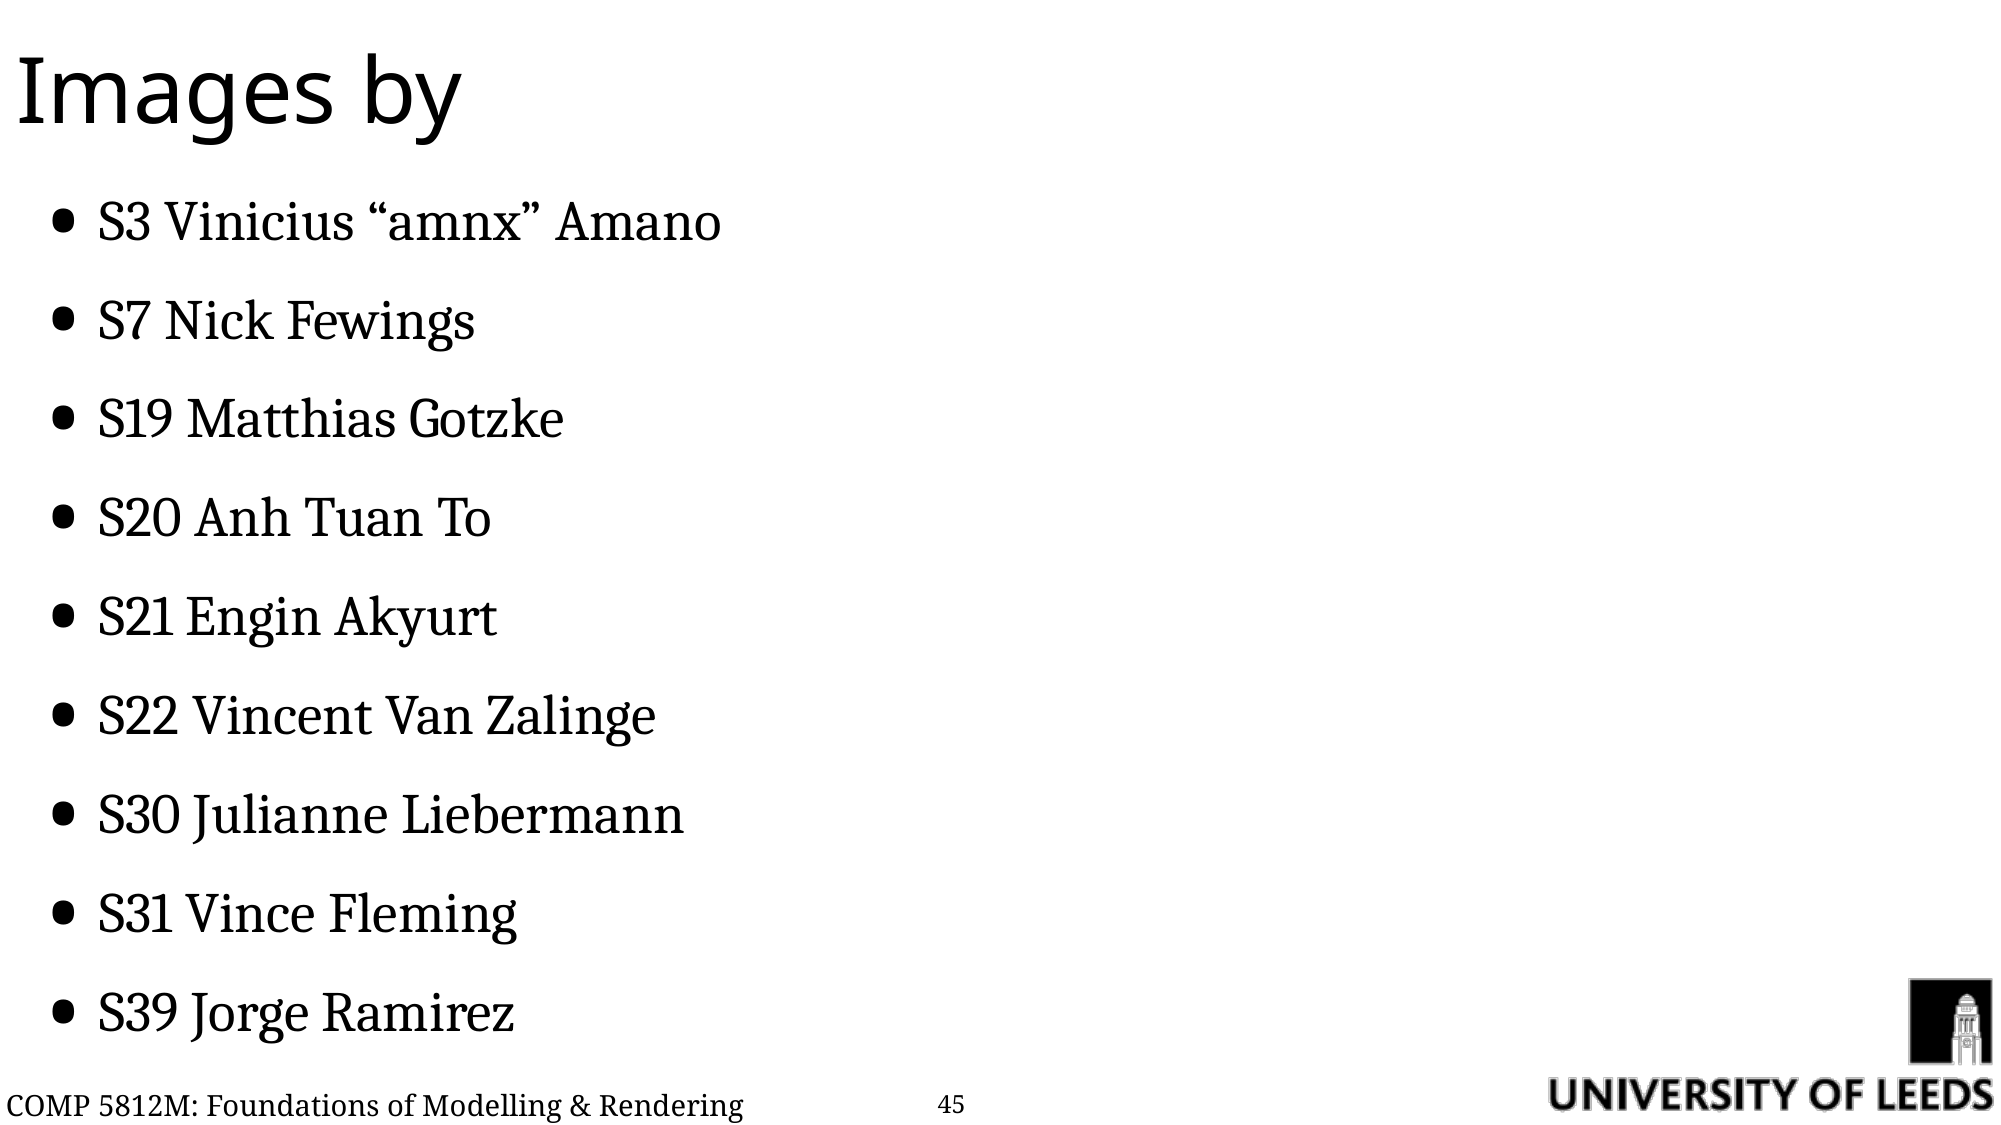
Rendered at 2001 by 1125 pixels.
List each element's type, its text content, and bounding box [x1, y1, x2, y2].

picture [1543, 1055, 2000, 1125]
title Images by [1, 5, 2000, 180]
list S3 Vinicius “amnx” Amano S7 Nick Fewings S19 Matthias Gotzke S20 Anh Tuan To S21 Engin Akyurt S22 Vincent Van Zalinge S30 Julianne Liebermann S31 Vince Fleming S39 Jorge Ramirez [1, 180, 2000, 1055]
